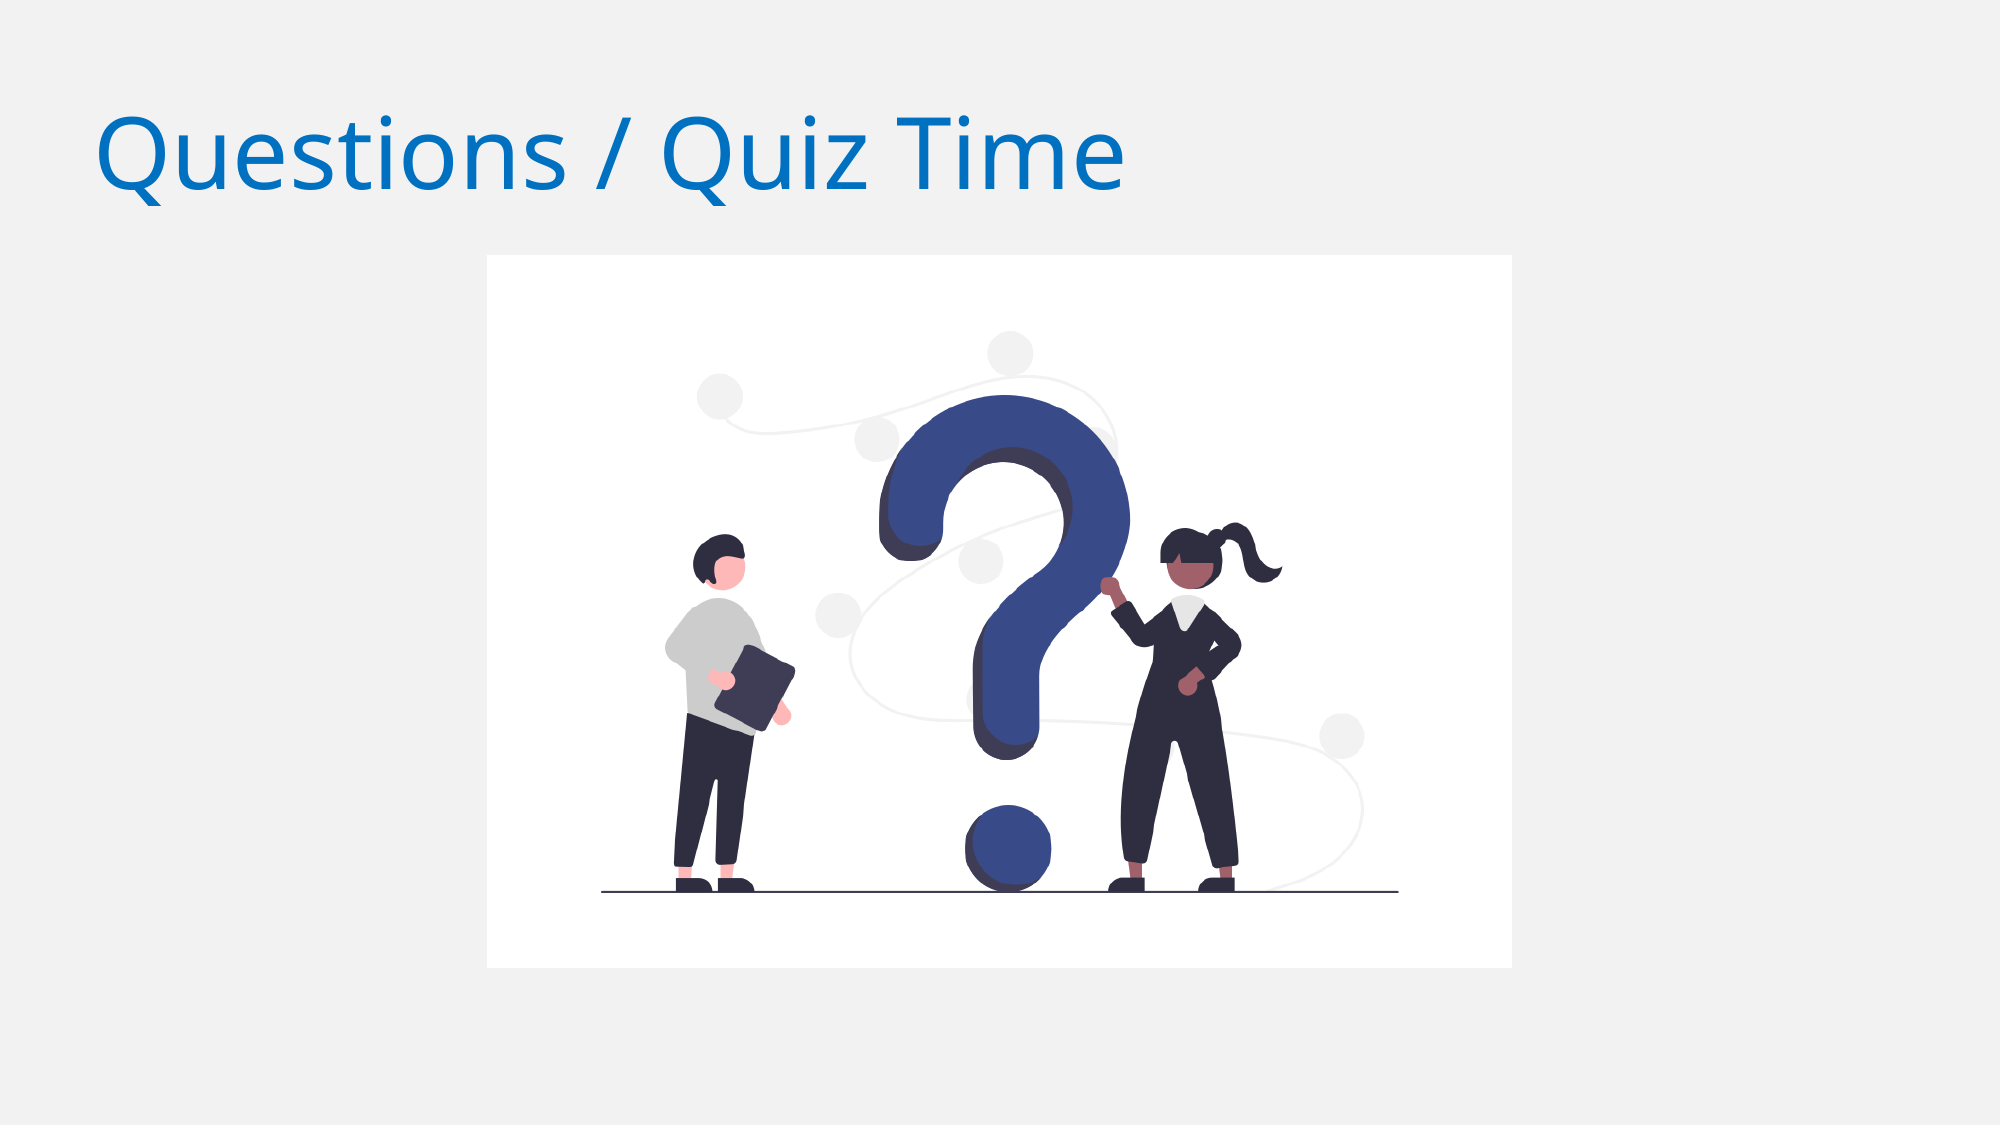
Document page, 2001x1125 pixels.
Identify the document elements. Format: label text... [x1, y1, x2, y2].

picture [487, 255, 1513, 969]
title Questions / Quiz Time [78, 83, 1922, 231]
